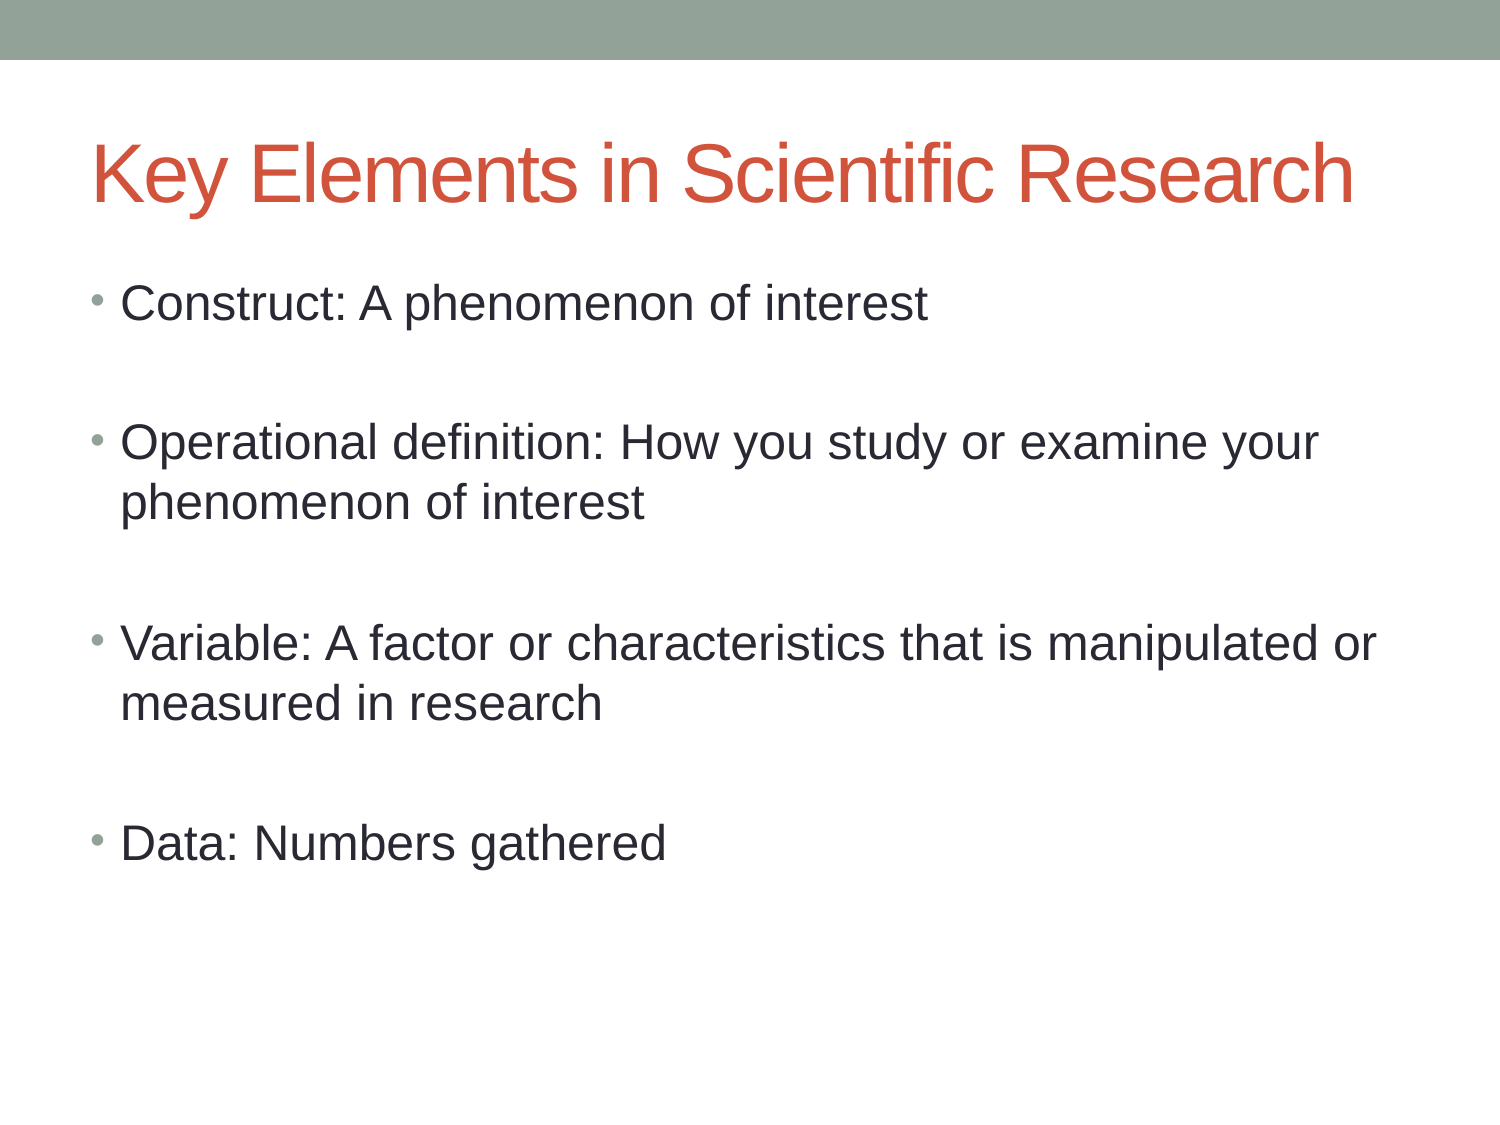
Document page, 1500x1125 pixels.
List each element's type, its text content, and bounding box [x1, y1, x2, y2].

list Construct: A phenomenon of interest Operational definition: How you study or examine your phenomenon of interest Variable: A factor or characteristics that is manipulated or measured in research Data: Numbers gathered [75, 262, 1425, 1063]
title Key Elements in Scientific Research [75, 87, 1425, 250]
